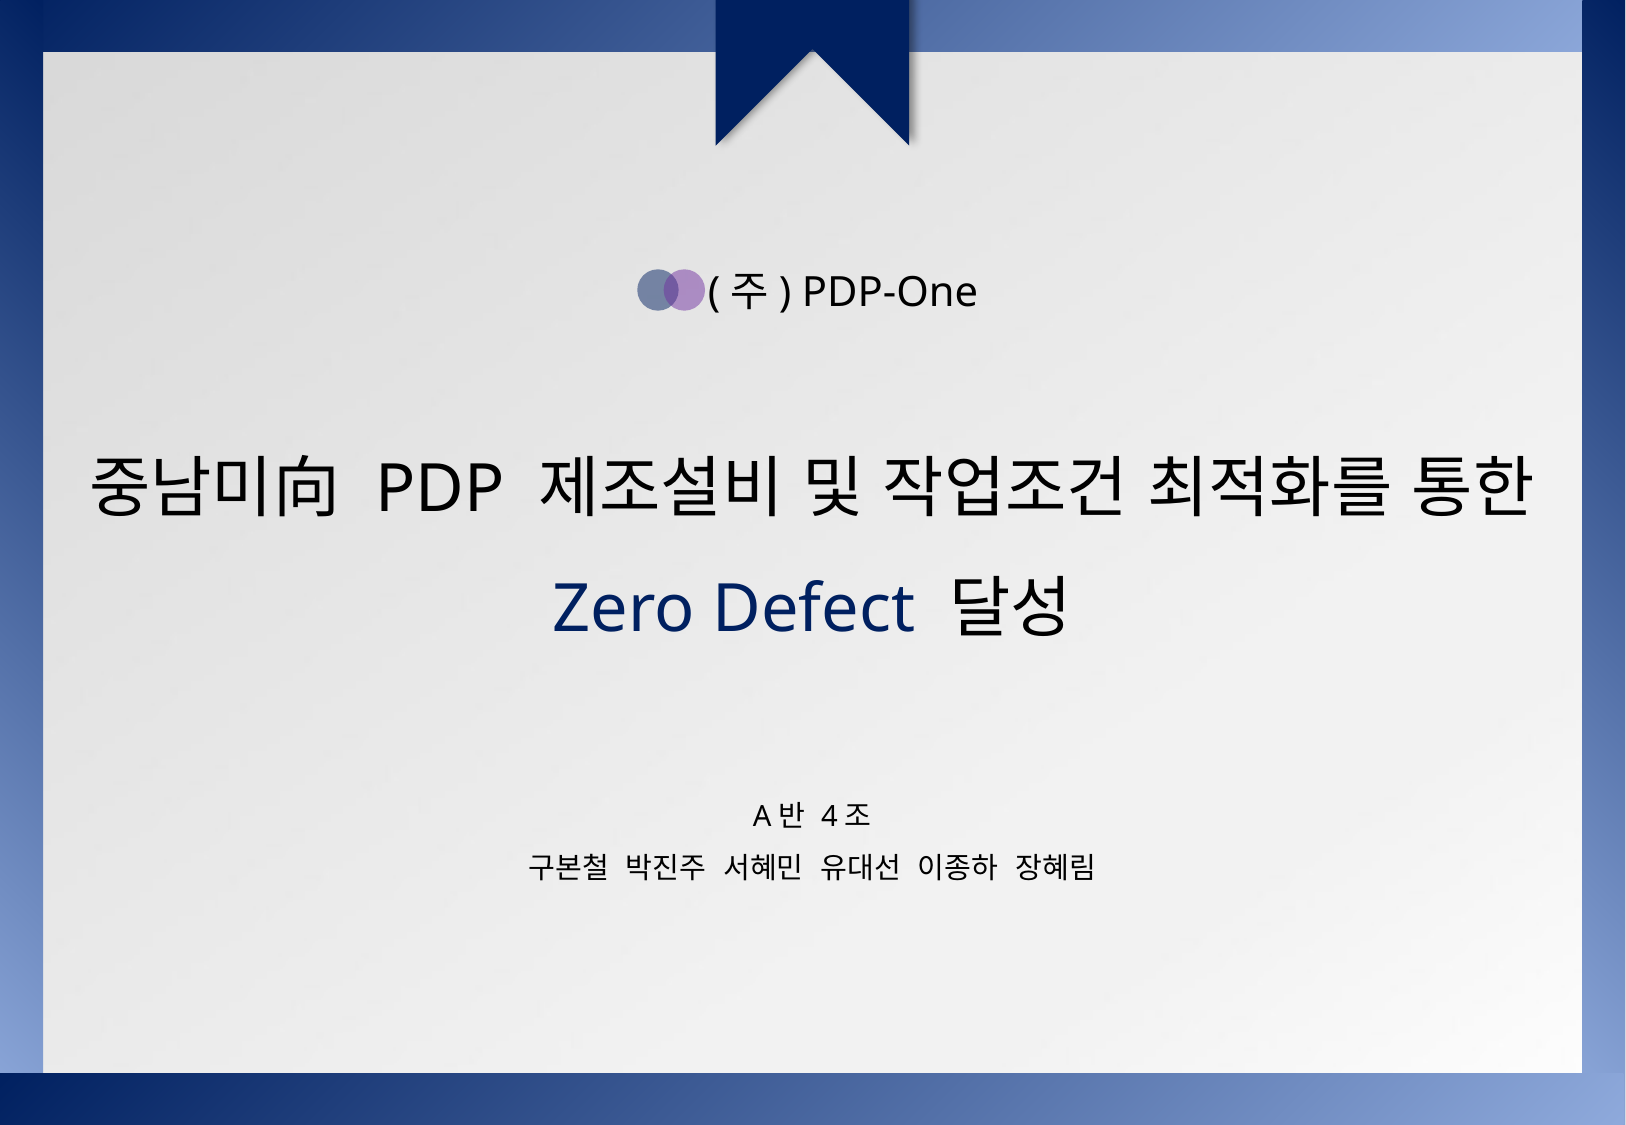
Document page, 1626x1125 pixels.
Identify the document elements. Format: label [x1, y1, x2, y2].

text_box [0, 0, 1625, 1125]
text_box [637, 256, 988, 323]
